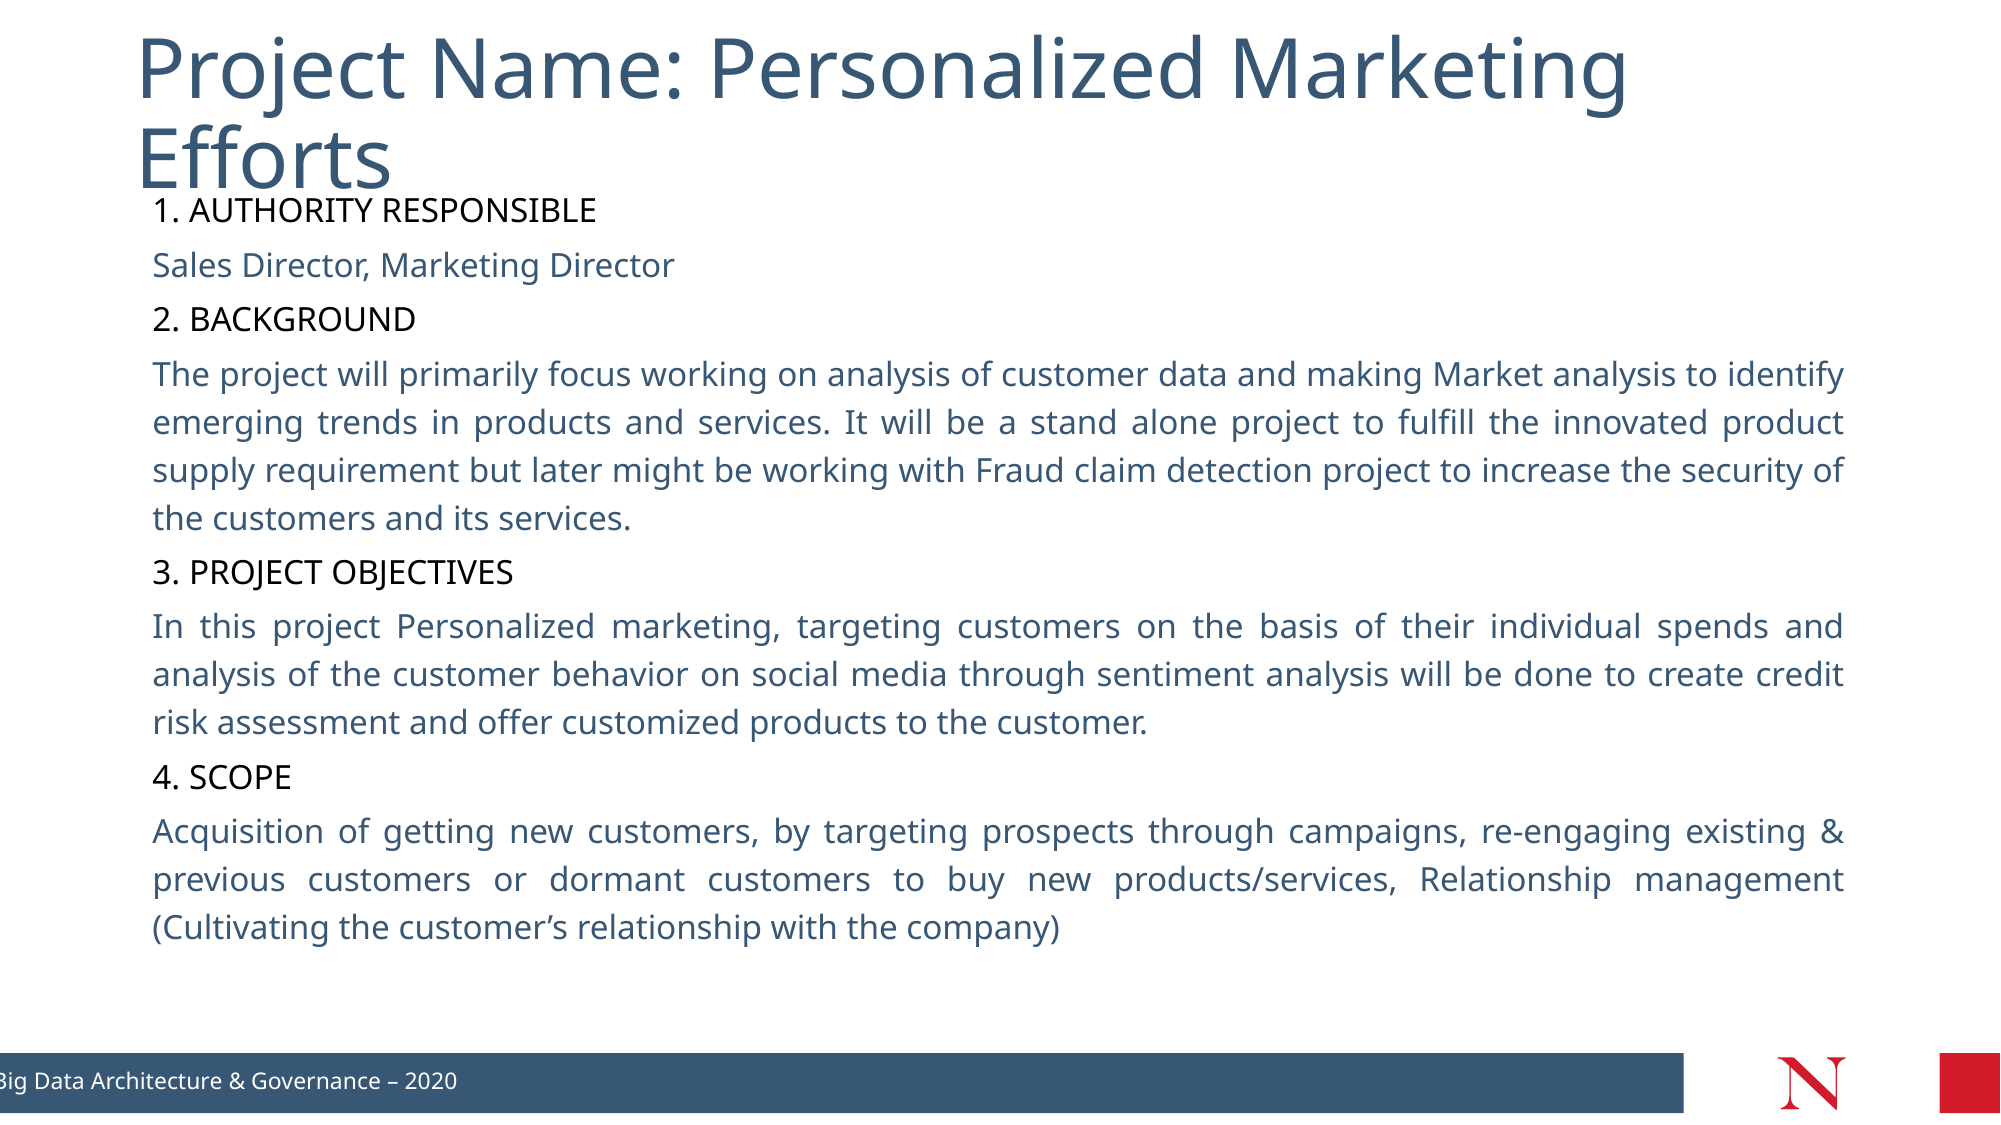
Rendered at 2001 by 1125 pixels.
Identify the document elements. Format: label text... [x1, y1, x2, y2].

title Project Name: Personalized Marketing Efforts [120, 59, 1880, 175]
picture [1766, 1038, 1857, 1125]
list 1. AUTHORITY RESPONSIBLE Sales Director, Marketing Director 2. BACKGROUND The project will primarily focus working on analysis of customer data and making Market analysis to identify emerging trends in products and services. It will be a stand alone project to fulfill the innovated product supply requirement but later might be working with Fraud claim detection project to increase the security of the customers and its services. 3. PROJECT OBJECTIVES In this project Personalized marketing, targeting customers on the basis of their individual spends and analysis of the customer behavior on social media through sentiment analysis will be done to create credit risk assessment and offer customized products to the customer. 4. SCOPE Acquisition of getting new customers, by targeting prospects through campaigns, re-engaging existing & previous customers or dormant customers to buy new products/services, Relationship management (Cultivating the customer’s relationship with the company) [137, 174, 1863, 1037]
